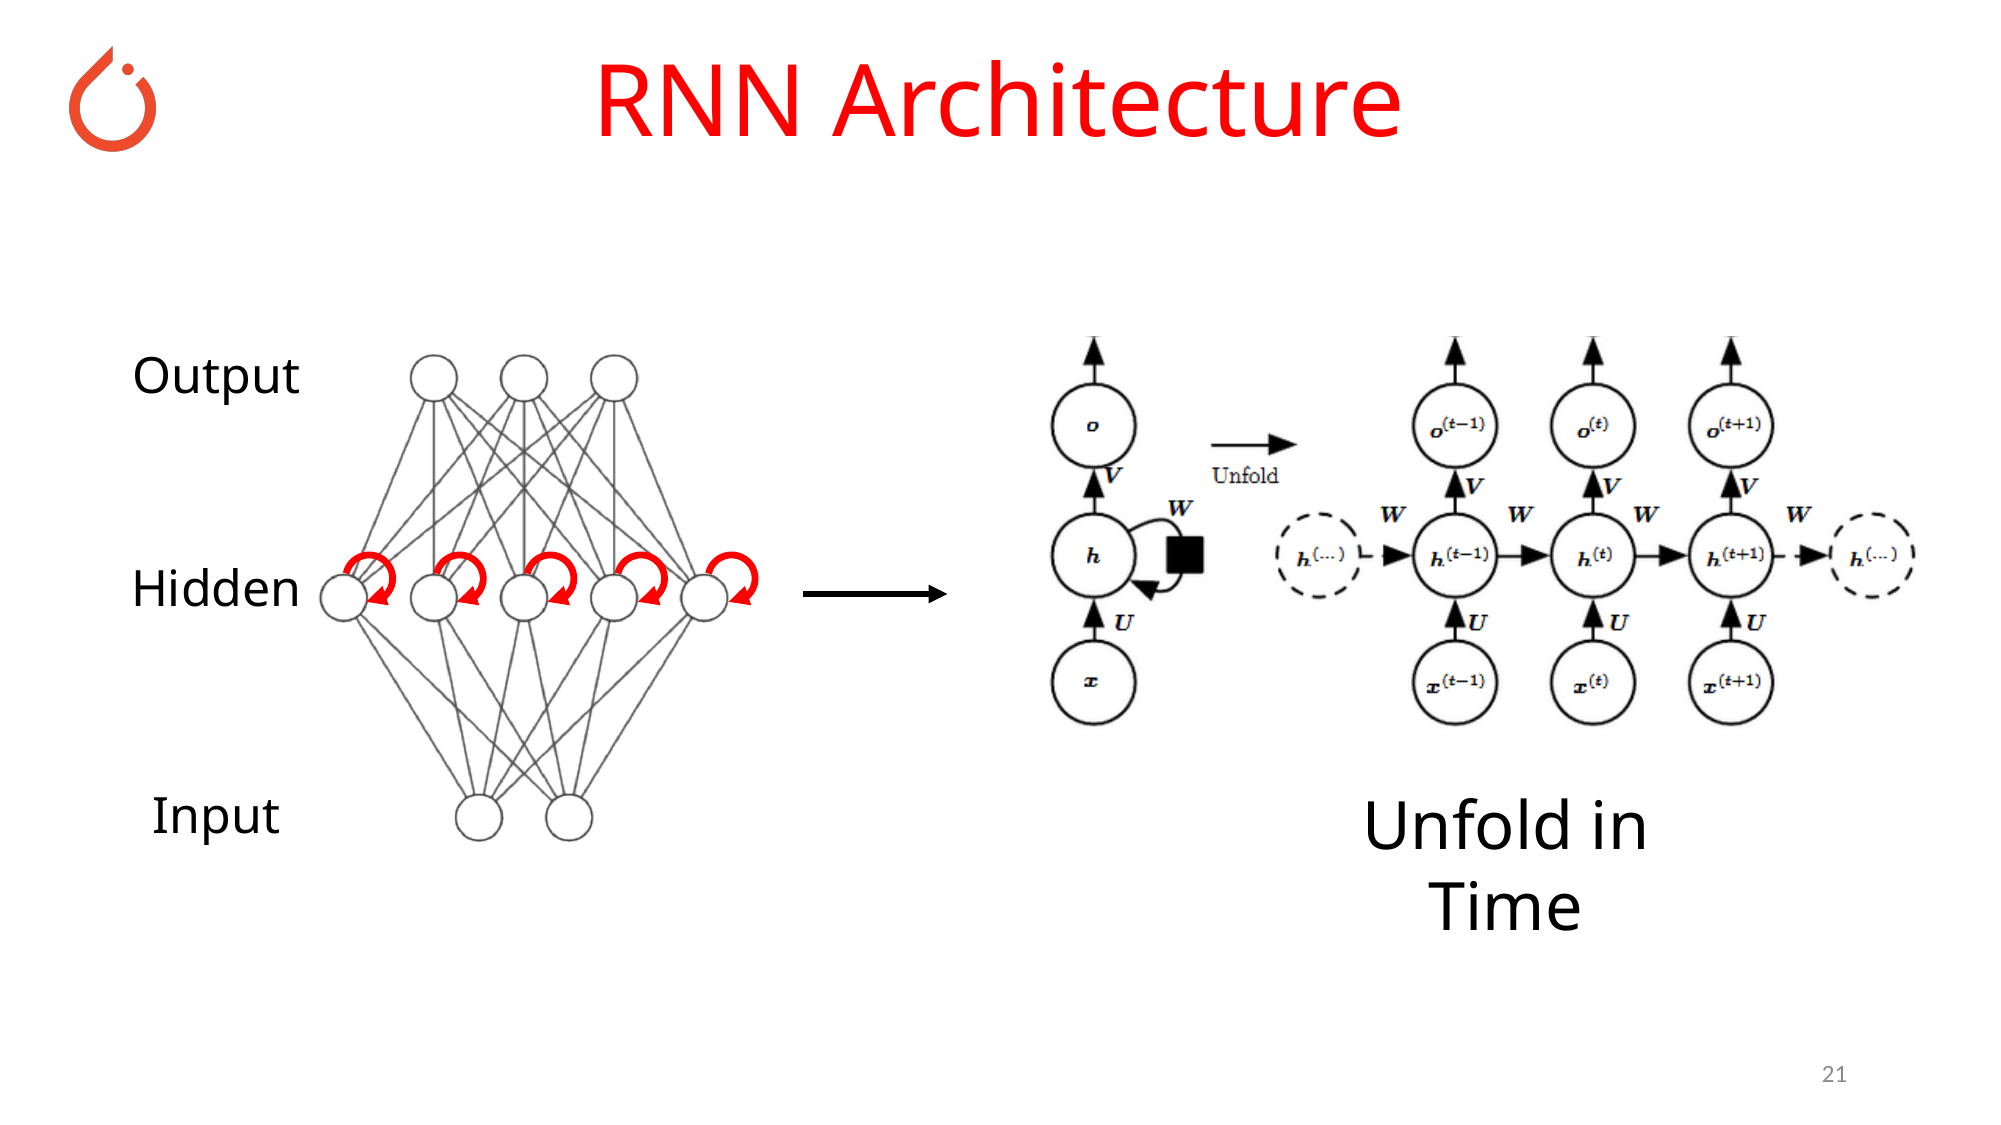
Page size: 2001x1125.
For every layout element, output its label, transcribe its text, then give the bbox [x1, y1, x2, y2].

text_box RNN Architecture [136, 3, 1862, 166]
picture [238, 322, 806, 887]
text_box Unfold in Time [1292, 776, 1720, 951]
text_box Input [112, 776, 321, 851]
text_box Hidden [112, 549, 238, 625]
picture [69, 46, 156, 152]
slide_number 21 [1412, 1042, 1863, 1103]
picture [1011, 336, 1939, 731]
text_box Output [112, 336, 321, 412]
